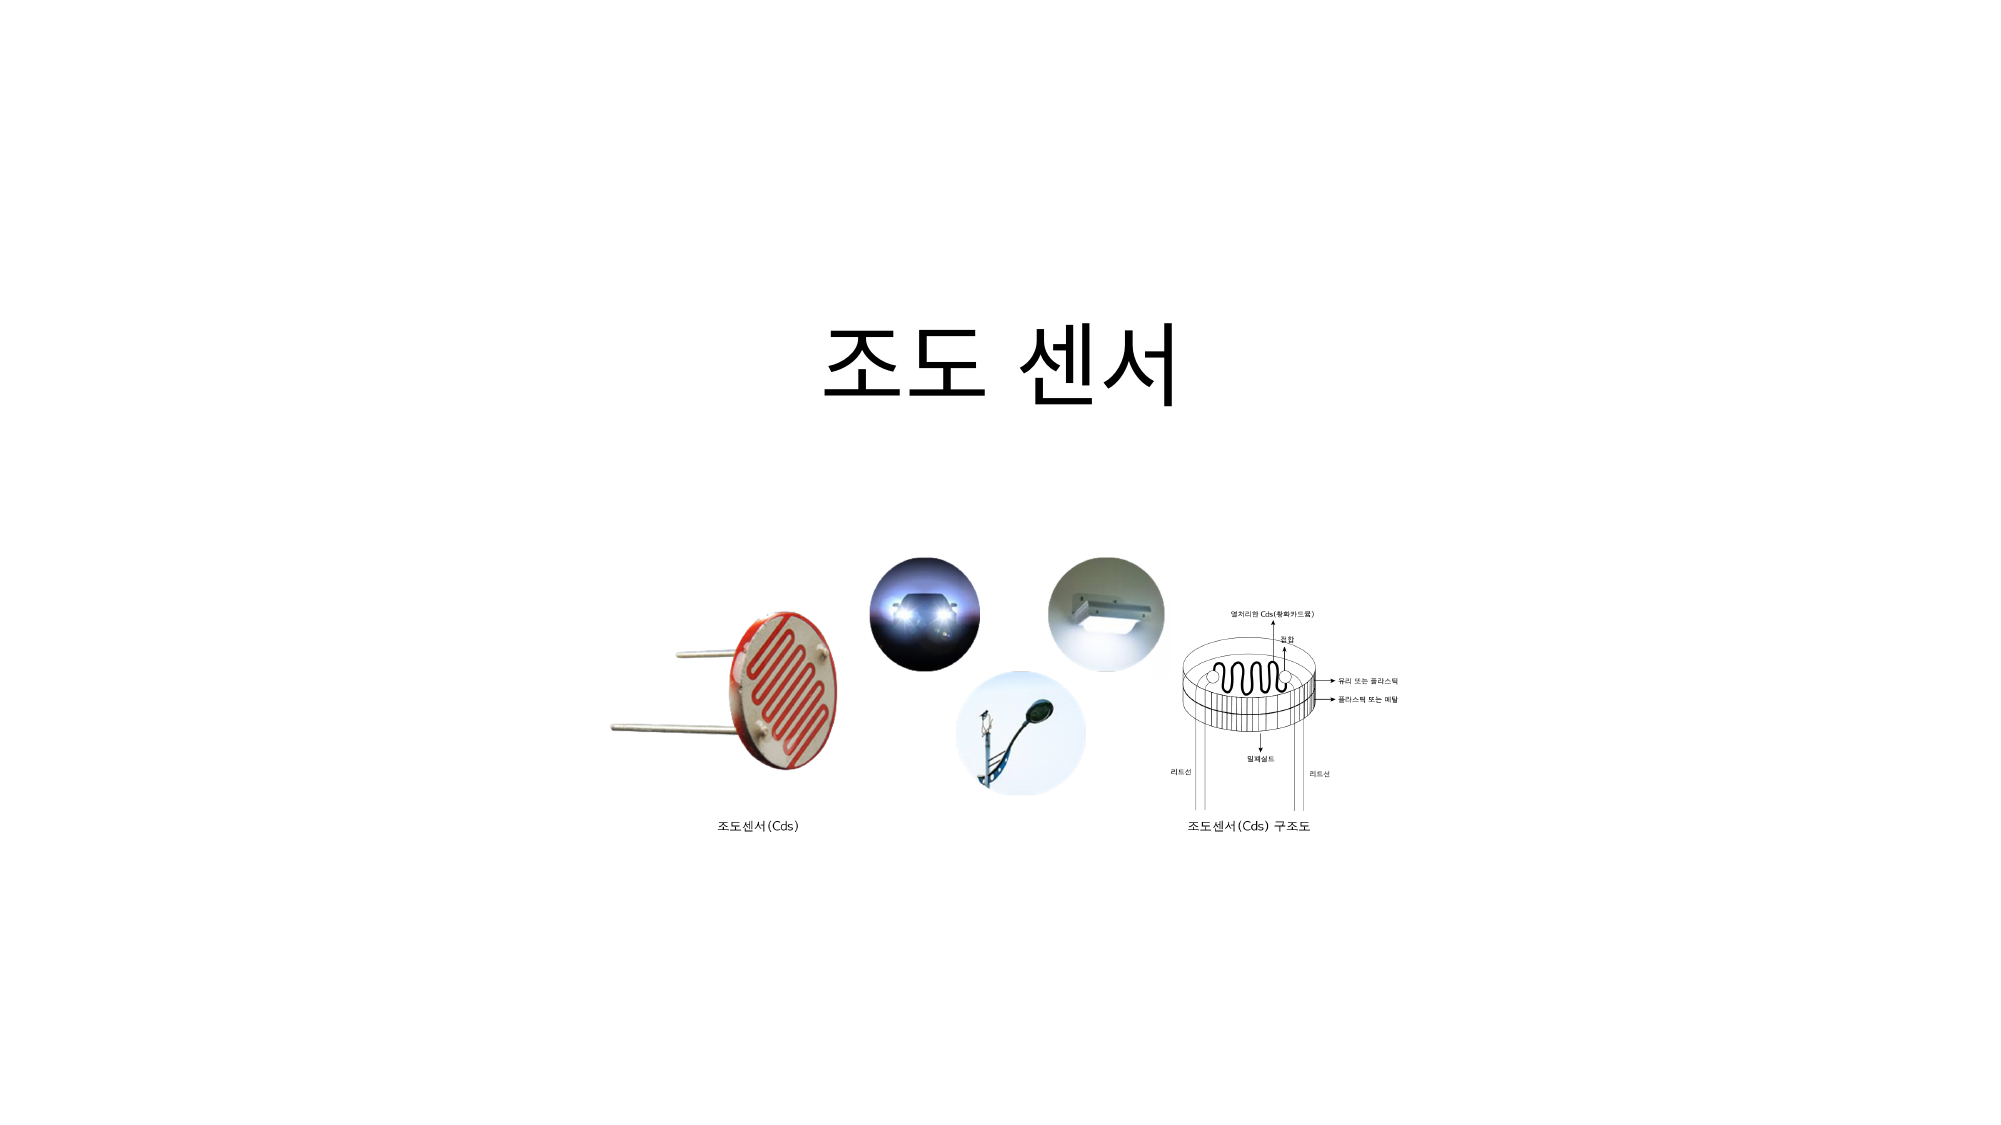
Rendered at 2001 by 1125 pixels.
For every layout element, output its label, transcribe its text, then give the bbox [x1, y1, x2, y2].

title 조도 센서 [688, 295, 1317, 445]
picture [607, 534, 1398, 848]
